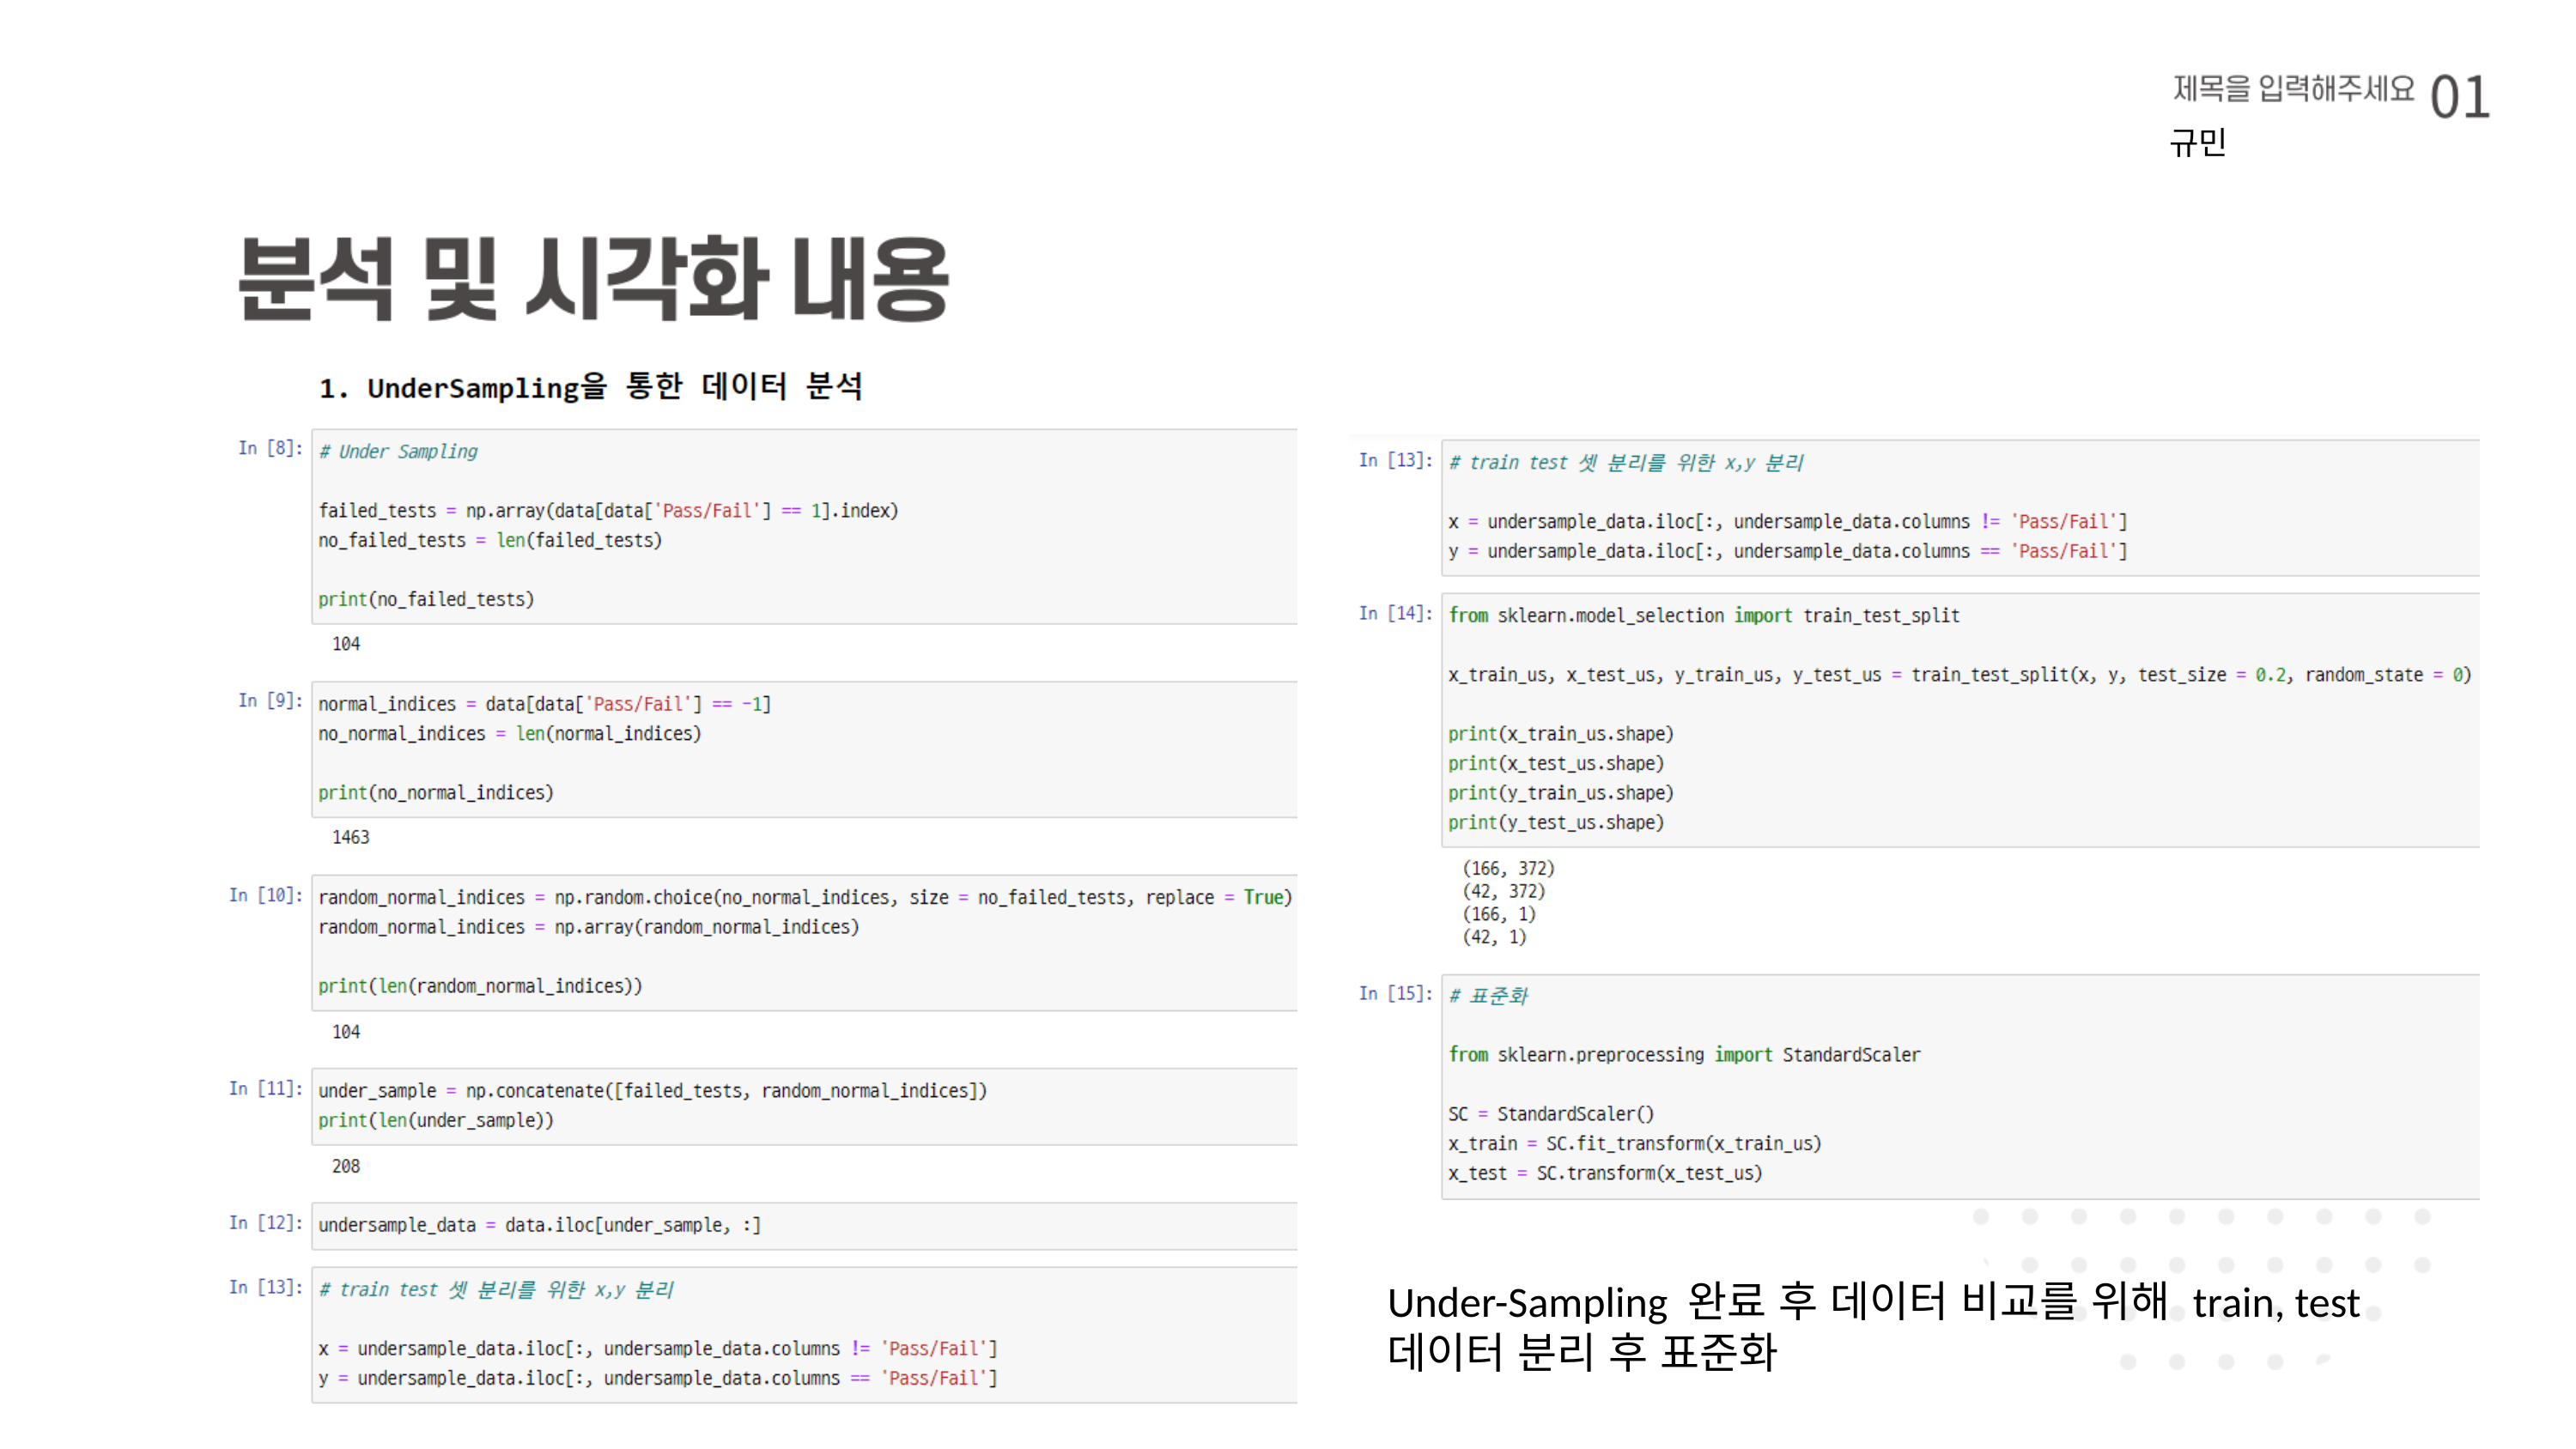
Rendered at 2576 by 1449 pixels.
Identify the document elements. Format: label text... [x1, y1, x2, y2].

picture [1349, 434, 2480, 1200]
text_box Under-Sampling 완료 후 데이터 비교를 위해 train, test 데이터 분리 후 표준화 [1375, 1267, 2400, 1384]
text_box 규민 [2156, 124, 2458, 168]
picture [219, 201, 1297, 1408]
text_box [1973, 1206, 2480, 1370]
picture [2077, 46, 2521, 147]
